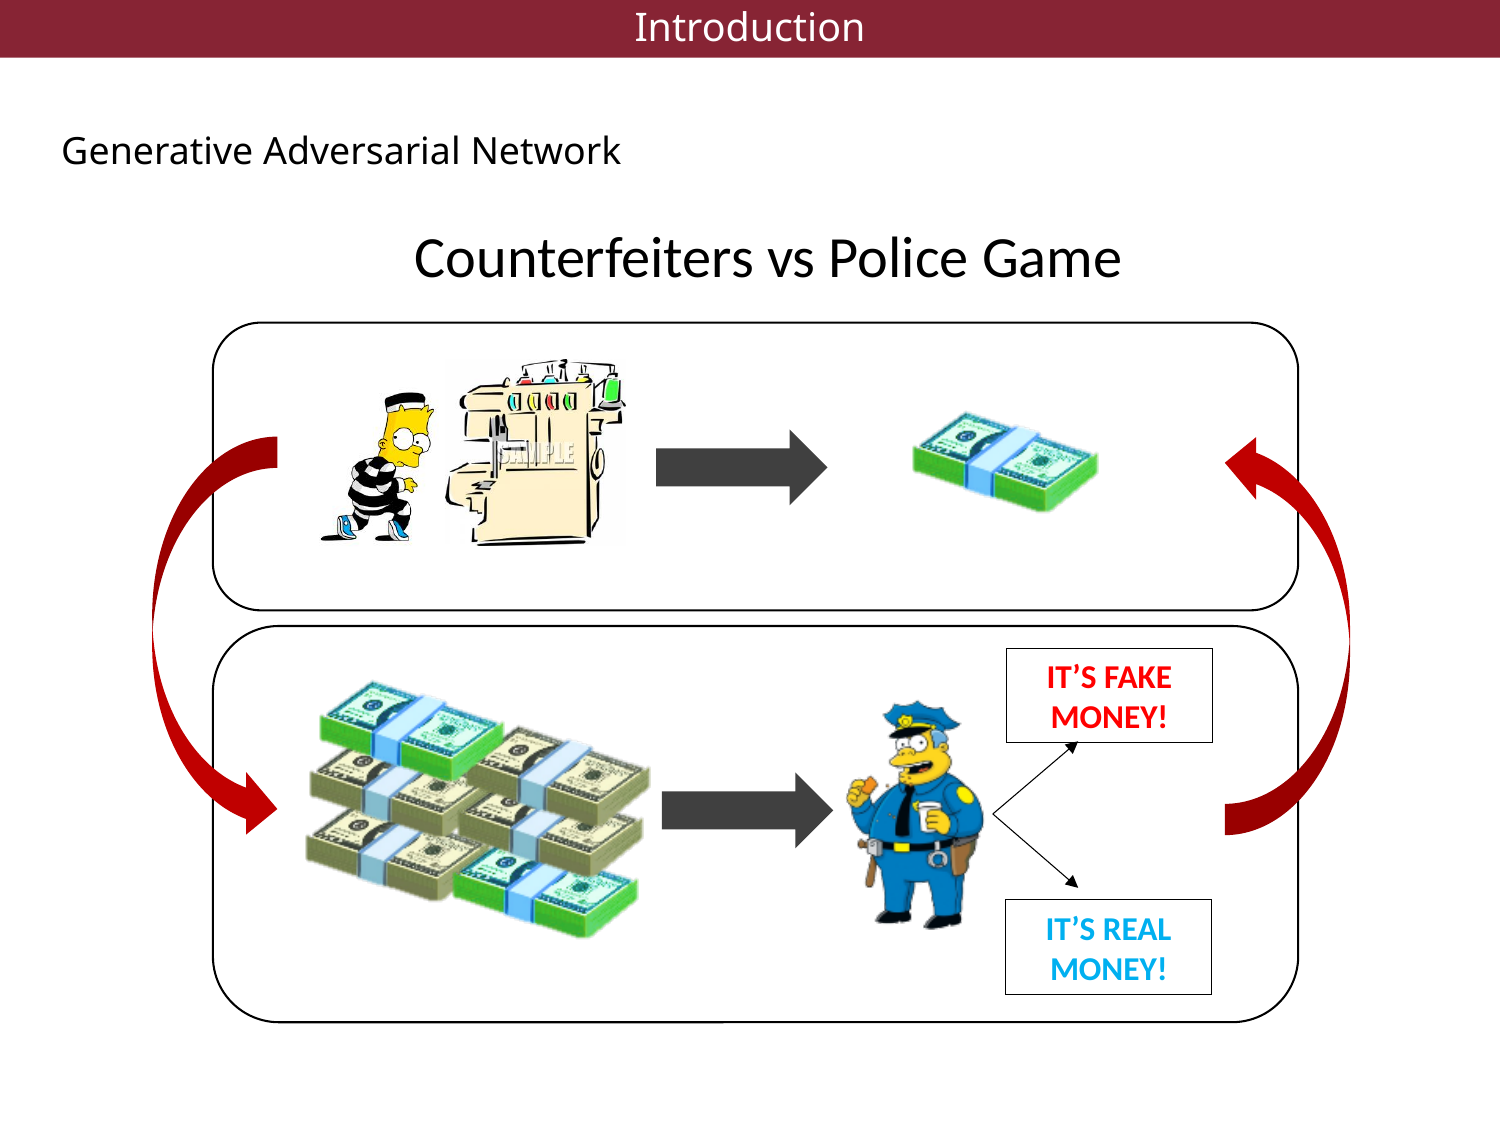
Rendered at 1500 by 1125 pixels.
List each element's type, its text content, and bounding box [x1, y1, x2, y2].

text_box Introduction [0, 0, 1500, 58]
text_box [992, 813, 1079, 888]
text_box [215, 977, 1296, 1024]
picture [305, 678, 651, 941]
text_box Counterfeiters vs Police Game [103, 219, 1397, 977]
picture [912, 409, 1099, 515]
subtitle Generative Adversarial Network [46, 103, 1412, 202]
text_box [992, 741, 1079, 813]
picture [836, 695, 993, 933]
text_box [292, 359, 626, 560]
